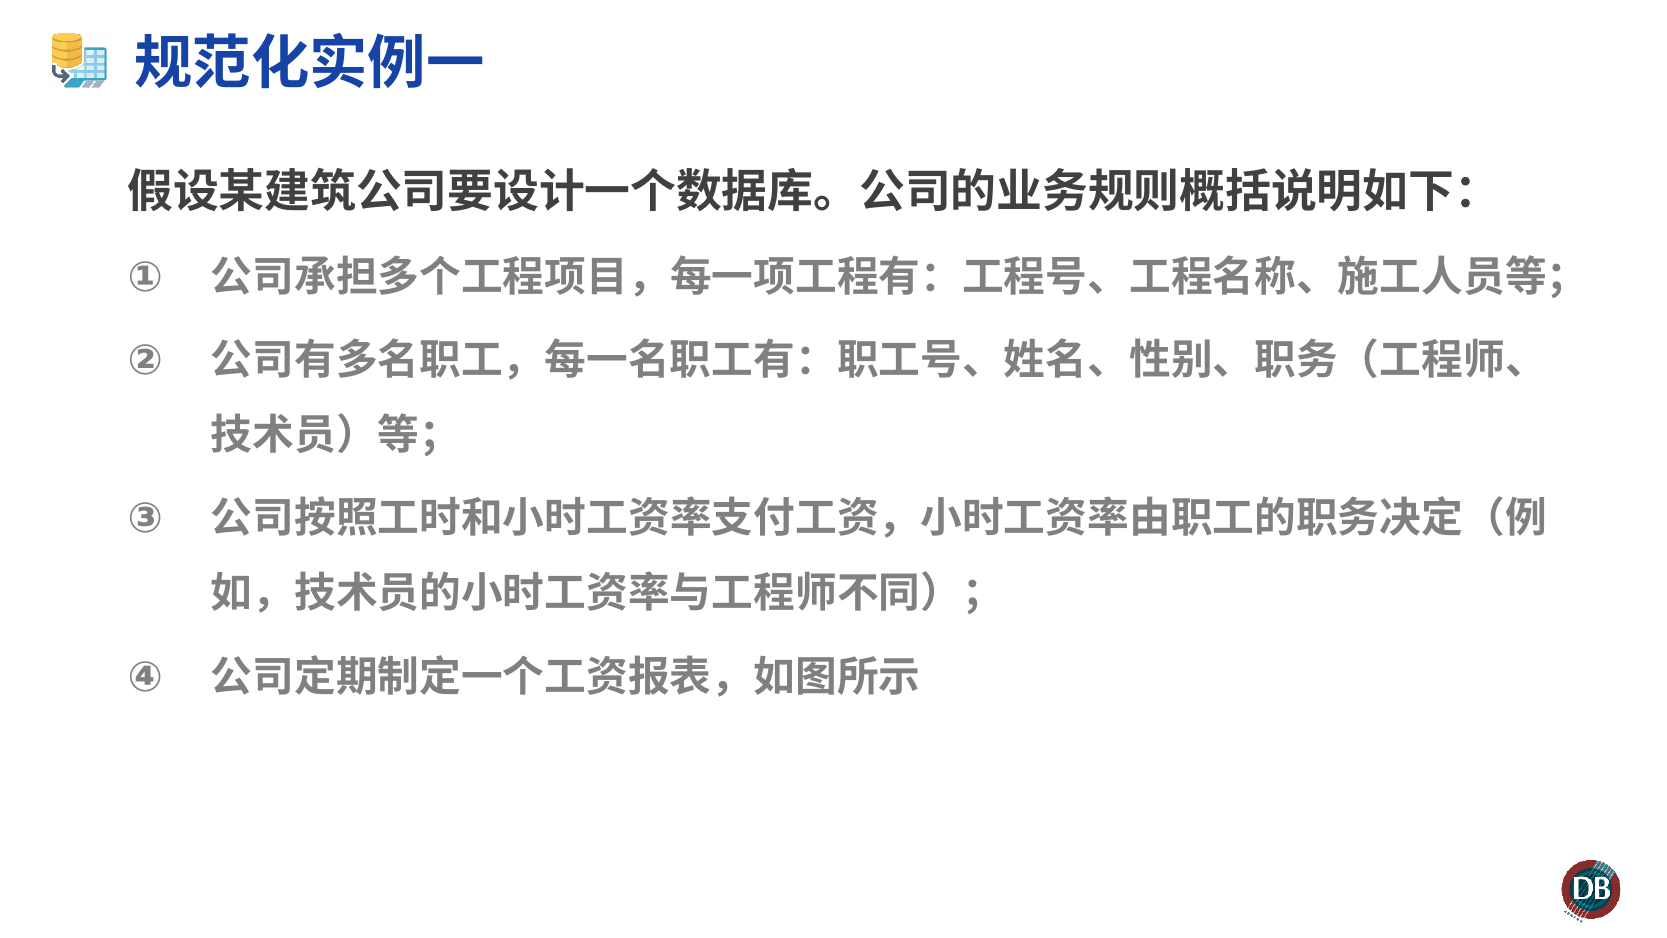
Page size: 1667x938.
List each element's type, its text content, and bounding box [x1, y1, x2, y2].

picture [49, 30, 109, 90]
list 假设某建筑公司要设计一个数据库。公司的业务规则概括说明如下： 公司承担多个工程项目，每一项工程有：工程号、工程名称、施工人员等； 公司有多名职工，每一名职工有：职工号、姓名、性别、职务（工程师、技术员）等； 公司按照工时和小时工资率支付工资，小时工资率由职工的职务决定（例如，技术员的小时工资率与工程师不同）； 公司定期制定一个工资报表，如图所示 [112, 126, 1590, 835]
picture [1557, 858, 1623, 924]
title 规范化实例一 [118, 17, 1590, 103]
